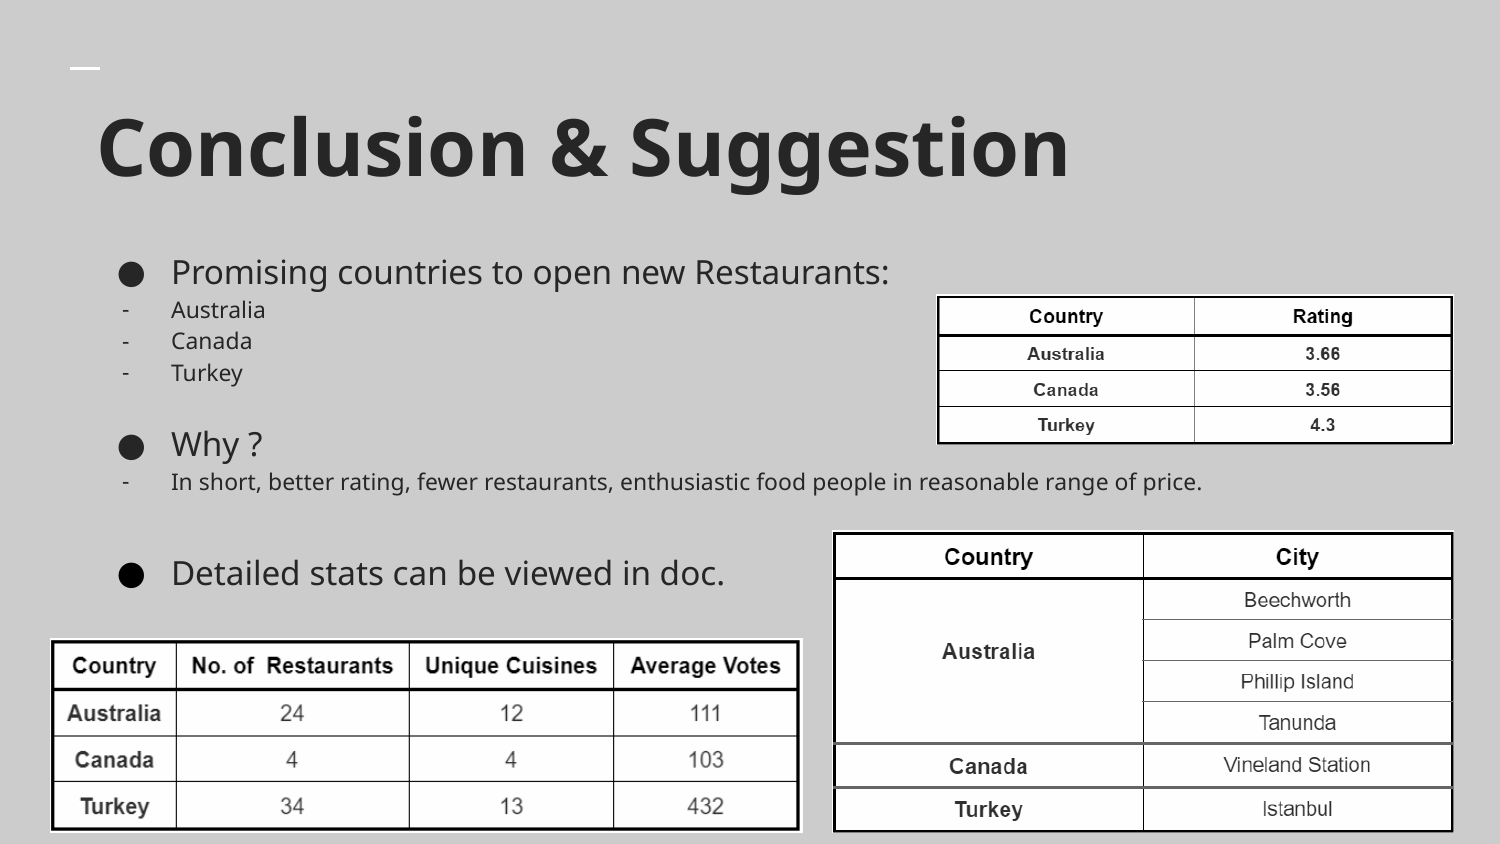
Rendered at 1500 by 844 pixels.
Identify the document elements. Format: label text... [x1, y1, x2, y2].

title Conclusion & Suggestion [81, 73, 1155, 202]
picture [50, 638, 803, 834]
picture [936, 294, 1454, 445]
text_box Detailed stats can be viewed in doc. [81, 530, 831, 628]
picture [832, 530, 1454, 834]
text_box Promising countries to open new Restaurants: Australia Canada Turkey Why ? In short, better rating, fewer restaurants, enthusiastic food people in reasonable range of price. [80, 230, 1422, 510]
